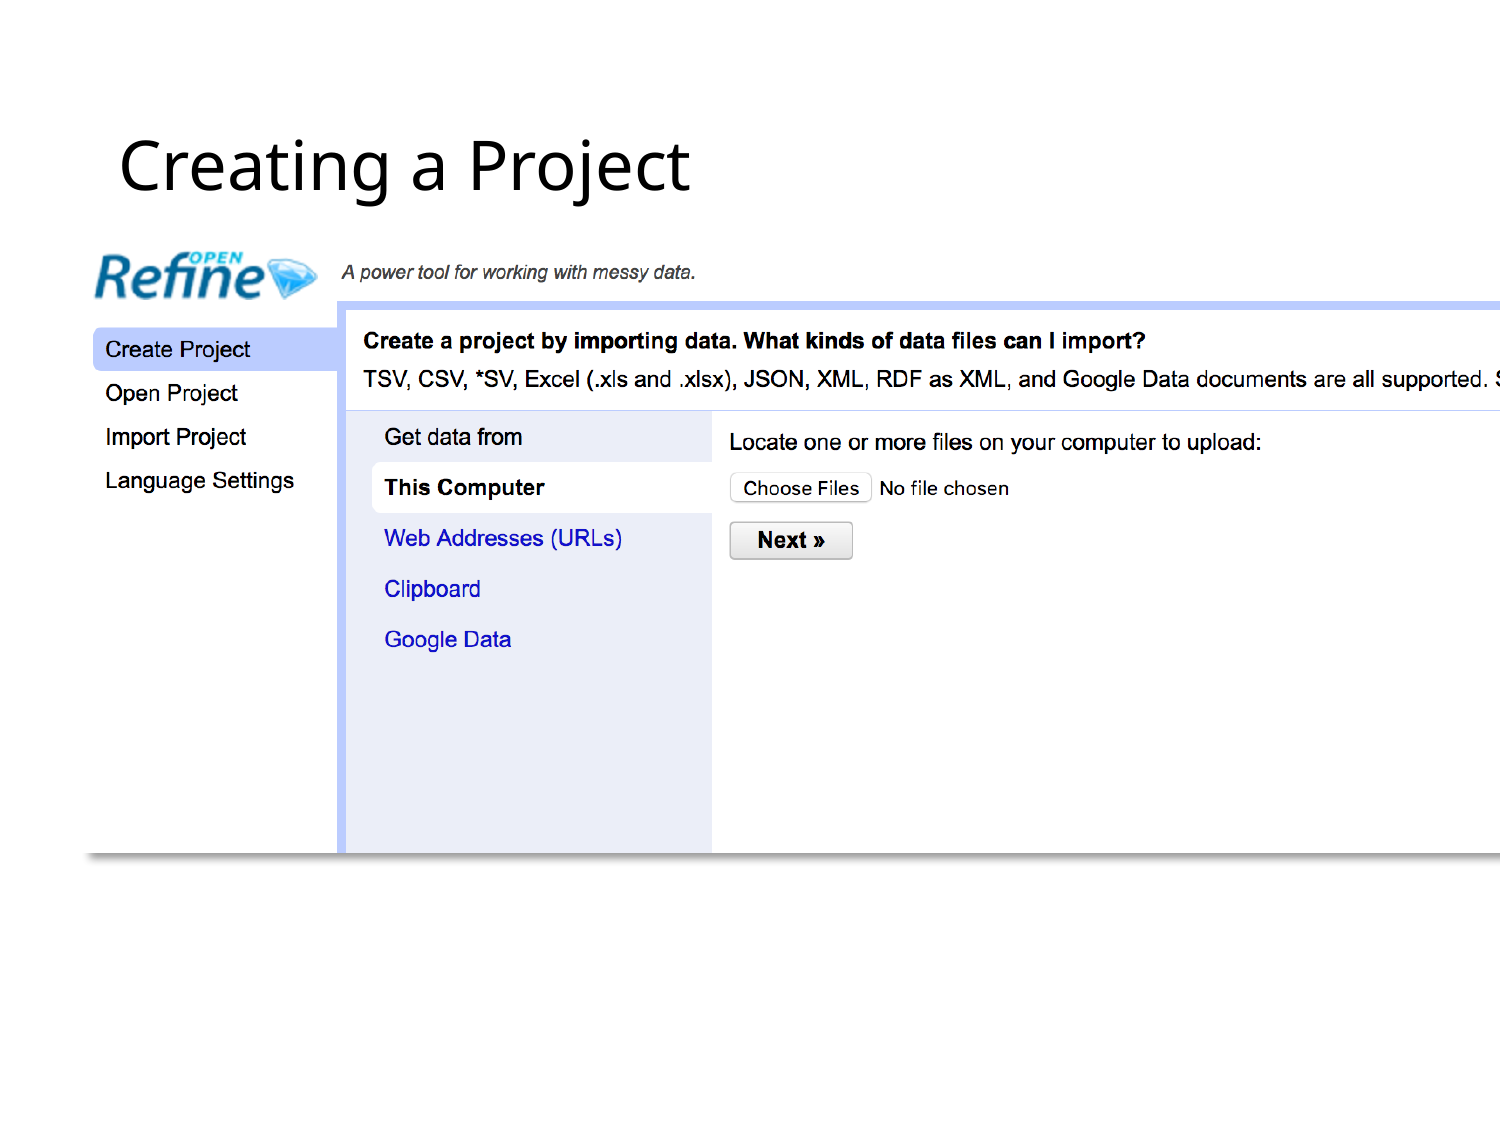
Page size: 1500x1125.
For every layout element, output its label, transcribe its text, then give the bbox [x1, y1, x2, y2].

title Creating a Project [103, 59, 1397, 238]
picture [81, 238, 1500, 853]
